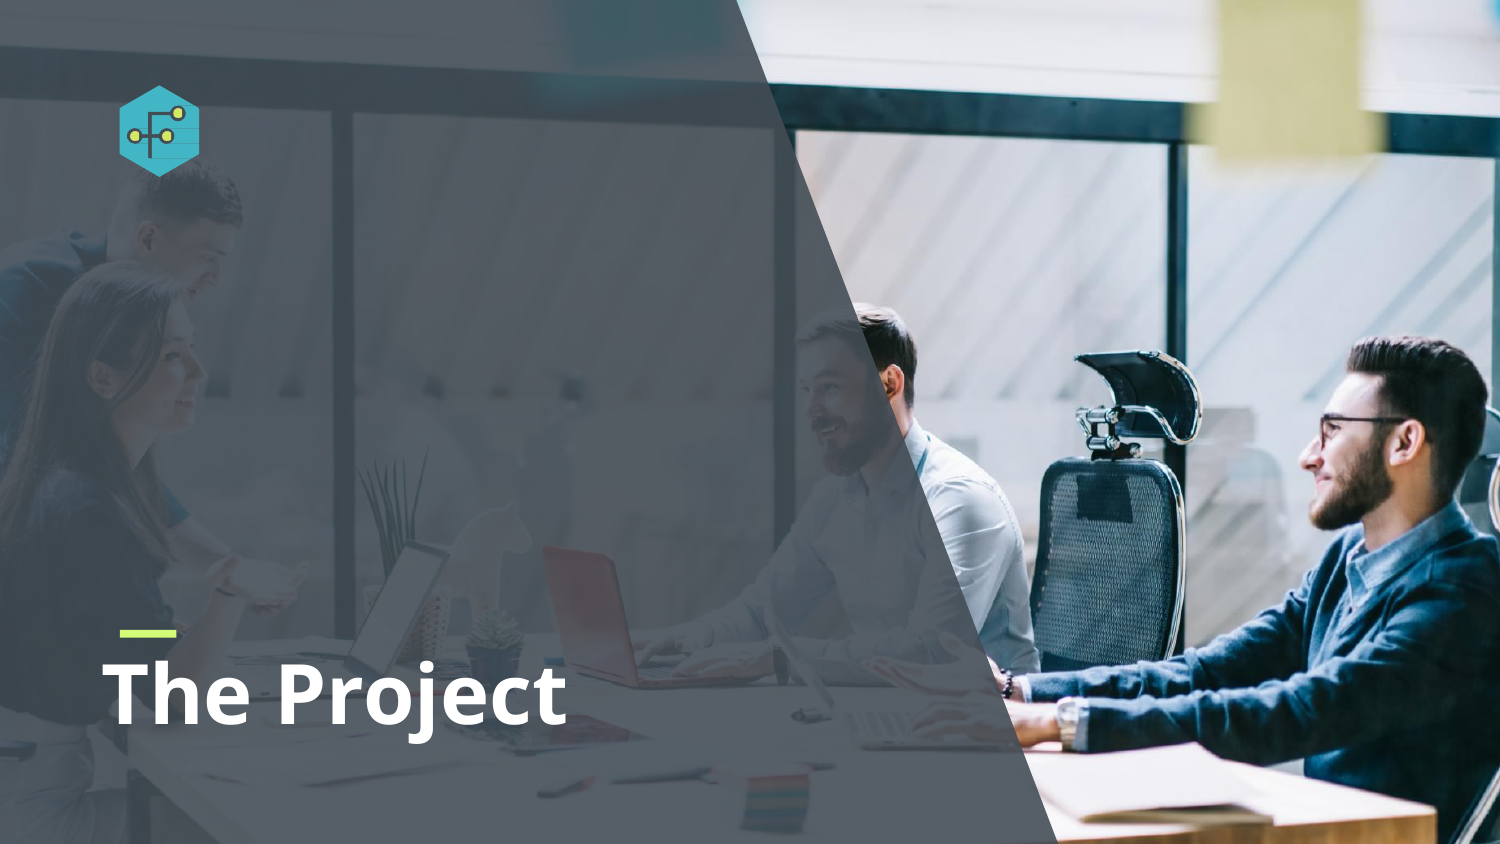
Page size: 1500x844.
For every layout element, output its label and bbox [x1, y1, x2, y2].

picture [0, 0, 1500, 844]
text_box [119, 85, 200, 178]
